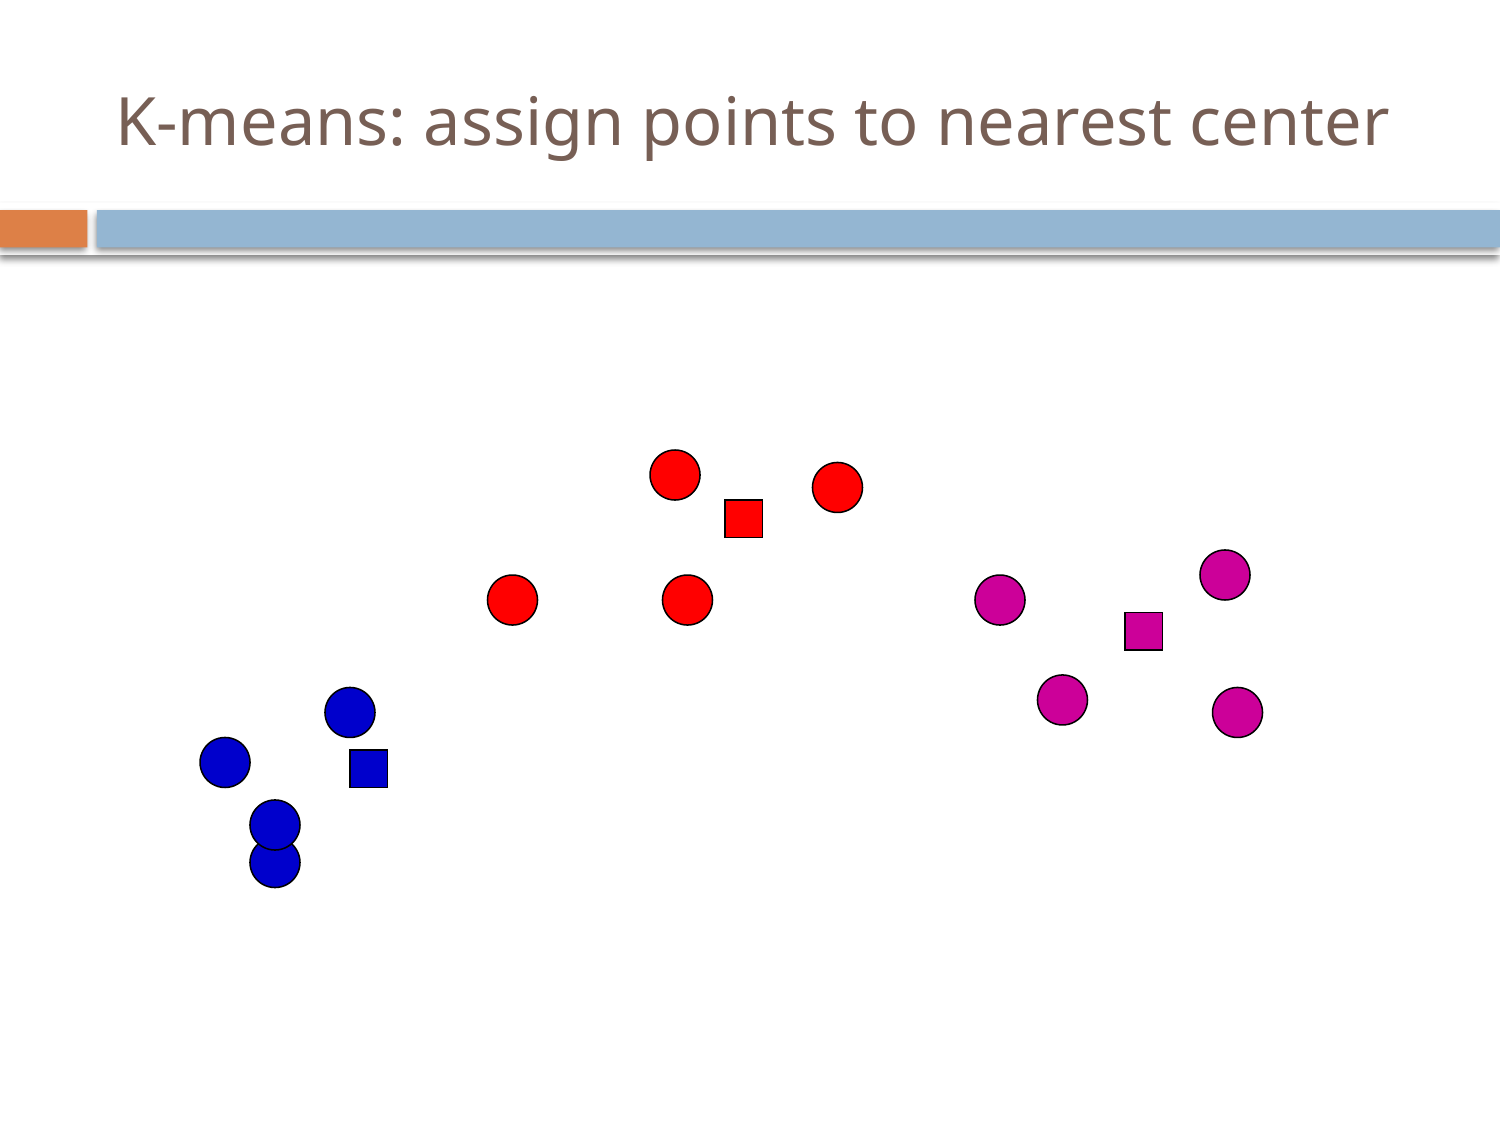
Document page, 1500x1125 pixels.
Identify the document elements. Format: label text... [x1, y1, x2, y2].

text_box [975, 575, 1026, 626]
text_box [662, 575, 713, 626]
text_box [200, 737, 251, 788]
text_box [650, 450, 701, 501]
title K-means: assign points to nearest center [100, 37, 1438, 200]
text_box [1212, 687, 1263, 738]
text_box [249, 799, 301, 851]
text_box [1125, 612, 1163, 650]
text_box [487, 575, 538, 626]
text_box [1037, 674, 1088, 725]
text_box [1200, 549, 1251, 601]
text_box [350, 750, 388, 788]
text_box [725, 500, 763, 538]
text_box [249, 844, 301, 888]
text_box [324, 687, 376, 738]
text_box [812, 462, 863, 513]
